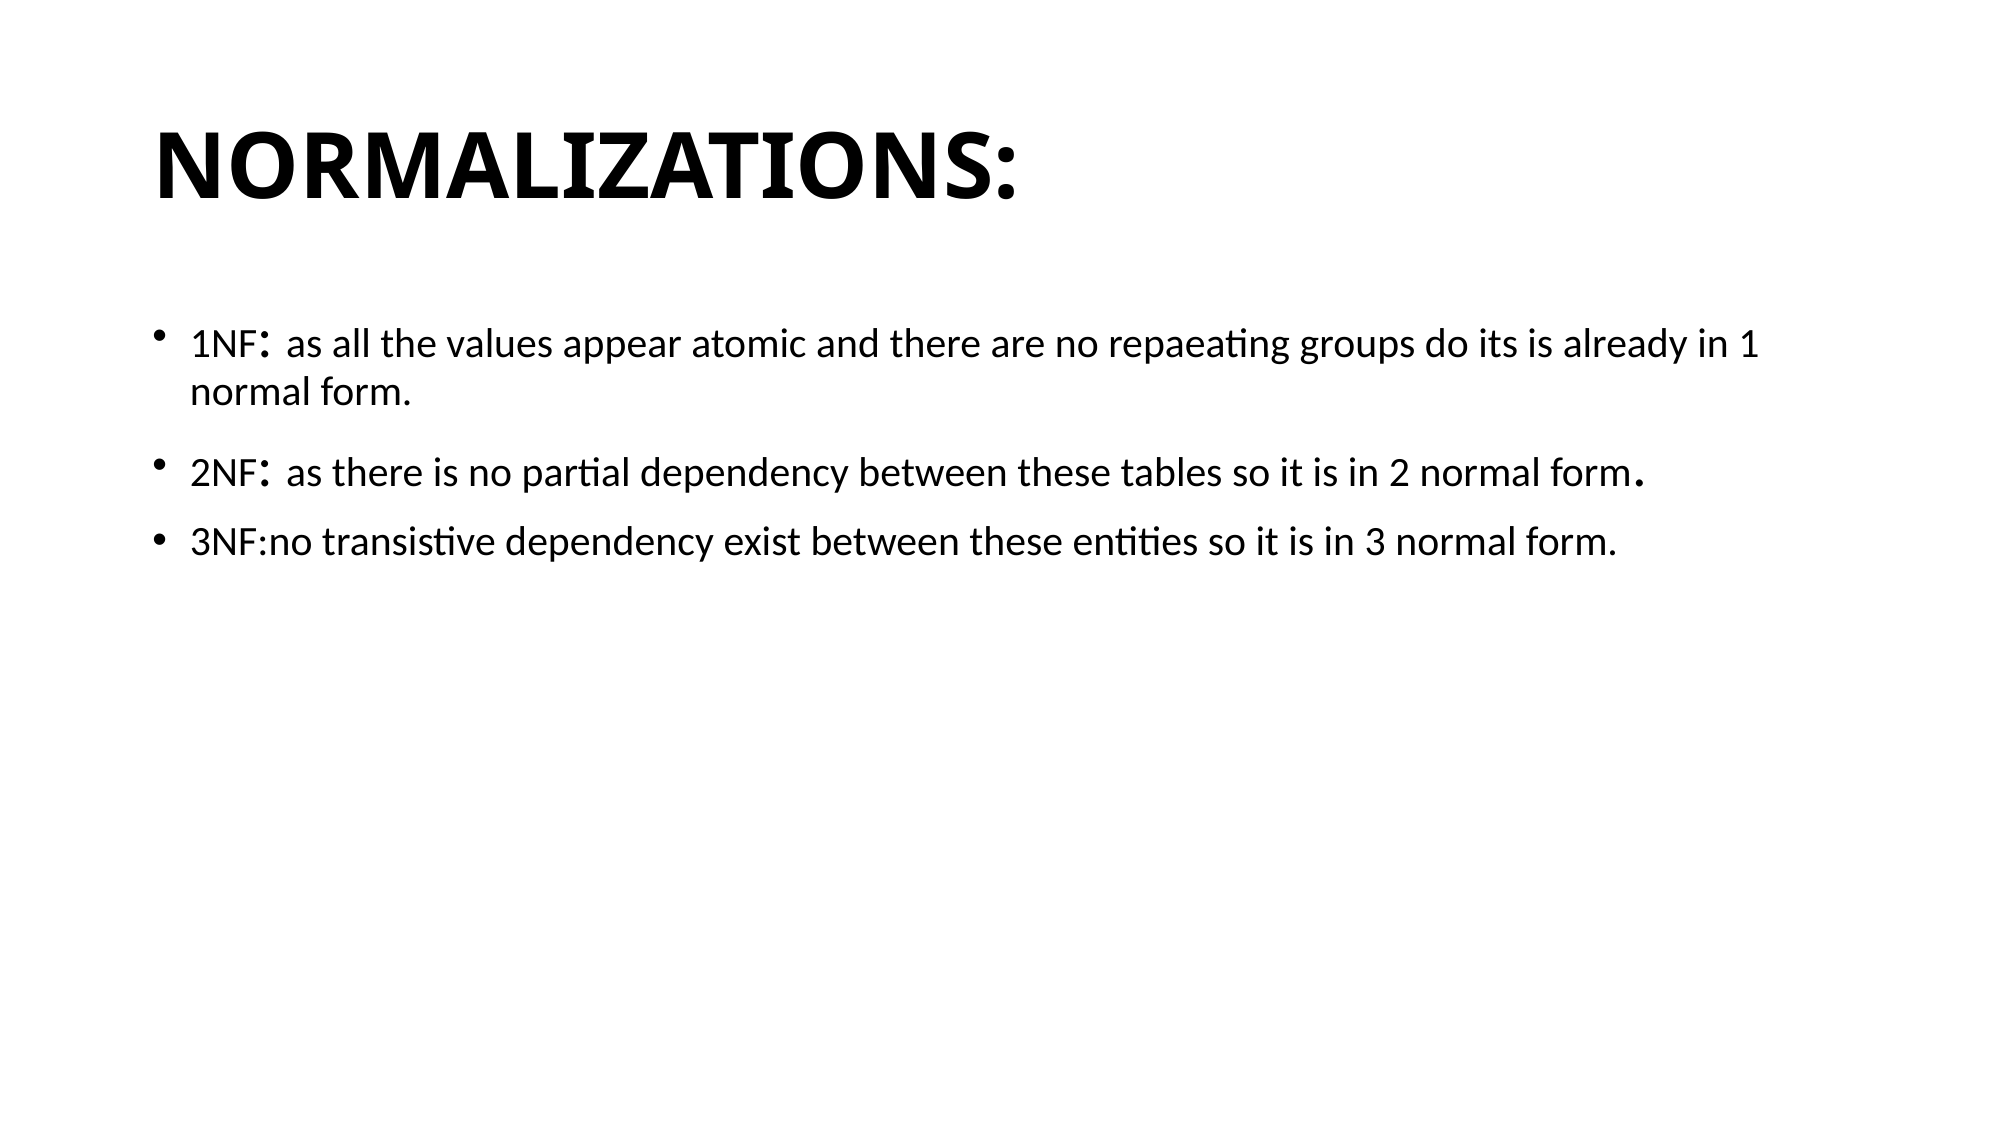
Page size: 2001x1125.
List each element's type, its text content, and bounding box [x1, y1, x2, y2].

title NORMALIZATIONS: [137, 59, 1863, 278]
list 1NF: as all the values appear atomic and there are no repaeating groups do its is already in 1 normal form. 2NF: as there is no partial dependency between these tables so it is in 2 normal form. 3NF:no transistive dependency exist between these entities so it is in 3 normal form. [137, 299, 1863, 1014]
